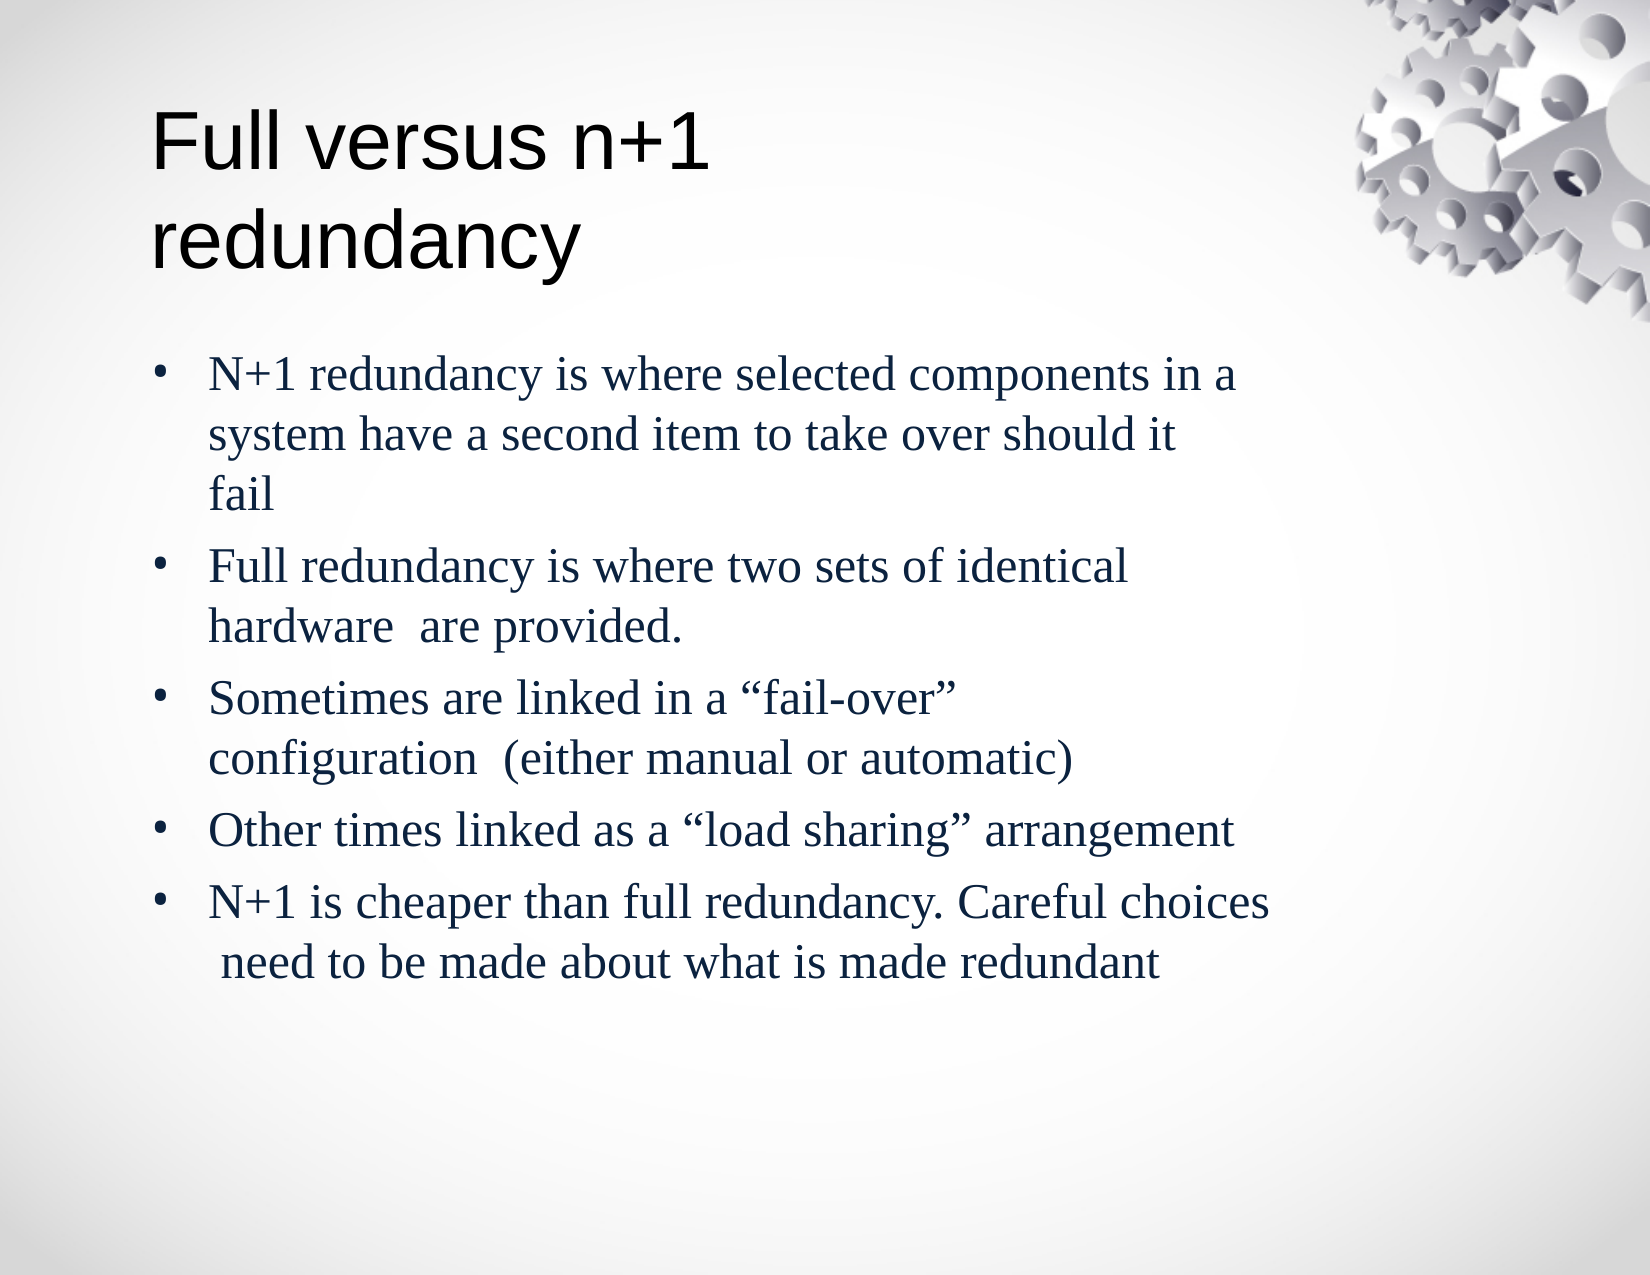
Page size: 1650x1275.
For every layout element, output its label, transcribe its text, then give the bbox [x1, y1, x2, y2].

title Full versus n+1 redundancy [147, 77, 989, 293]
text_box N+1 redundancy is where selected components in a system have a second item to take over should it fail Full redundancy is where two sets of identical hardware are provided. Sometimes are linked in a “fail-over” configuration (either manual or automatic) Other times linked as a “load sharing” arrangement N+1 is cheaper than full redundancy. Careful choices need to be made about what is made redundant [149, 338, 1329, 989]
picture [0, 0, 1650, 1275]
